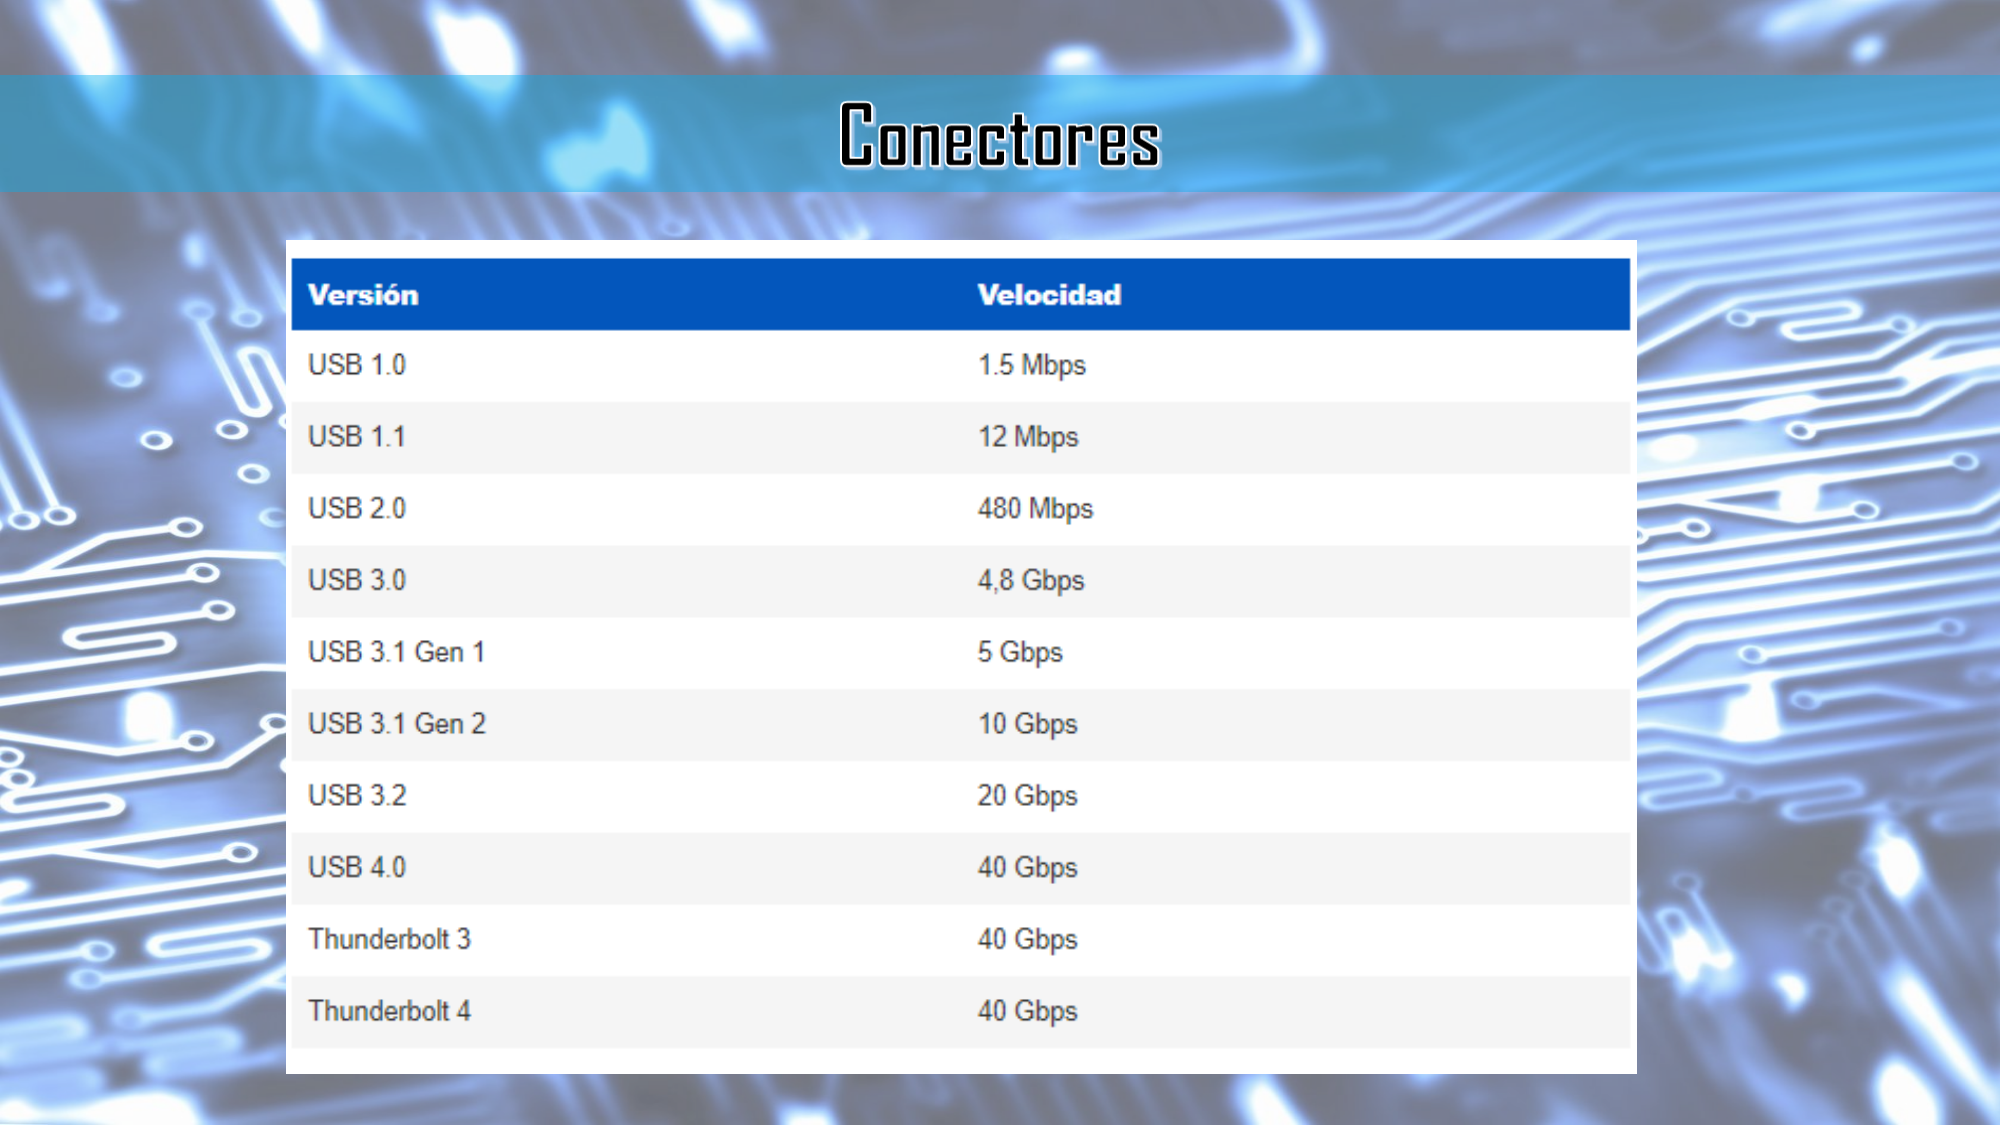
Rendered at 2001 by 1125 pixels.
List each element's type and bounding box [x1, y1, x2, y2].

picture [0, 75, 2000, 192]
picture [286, 240, 1637, 1074]
